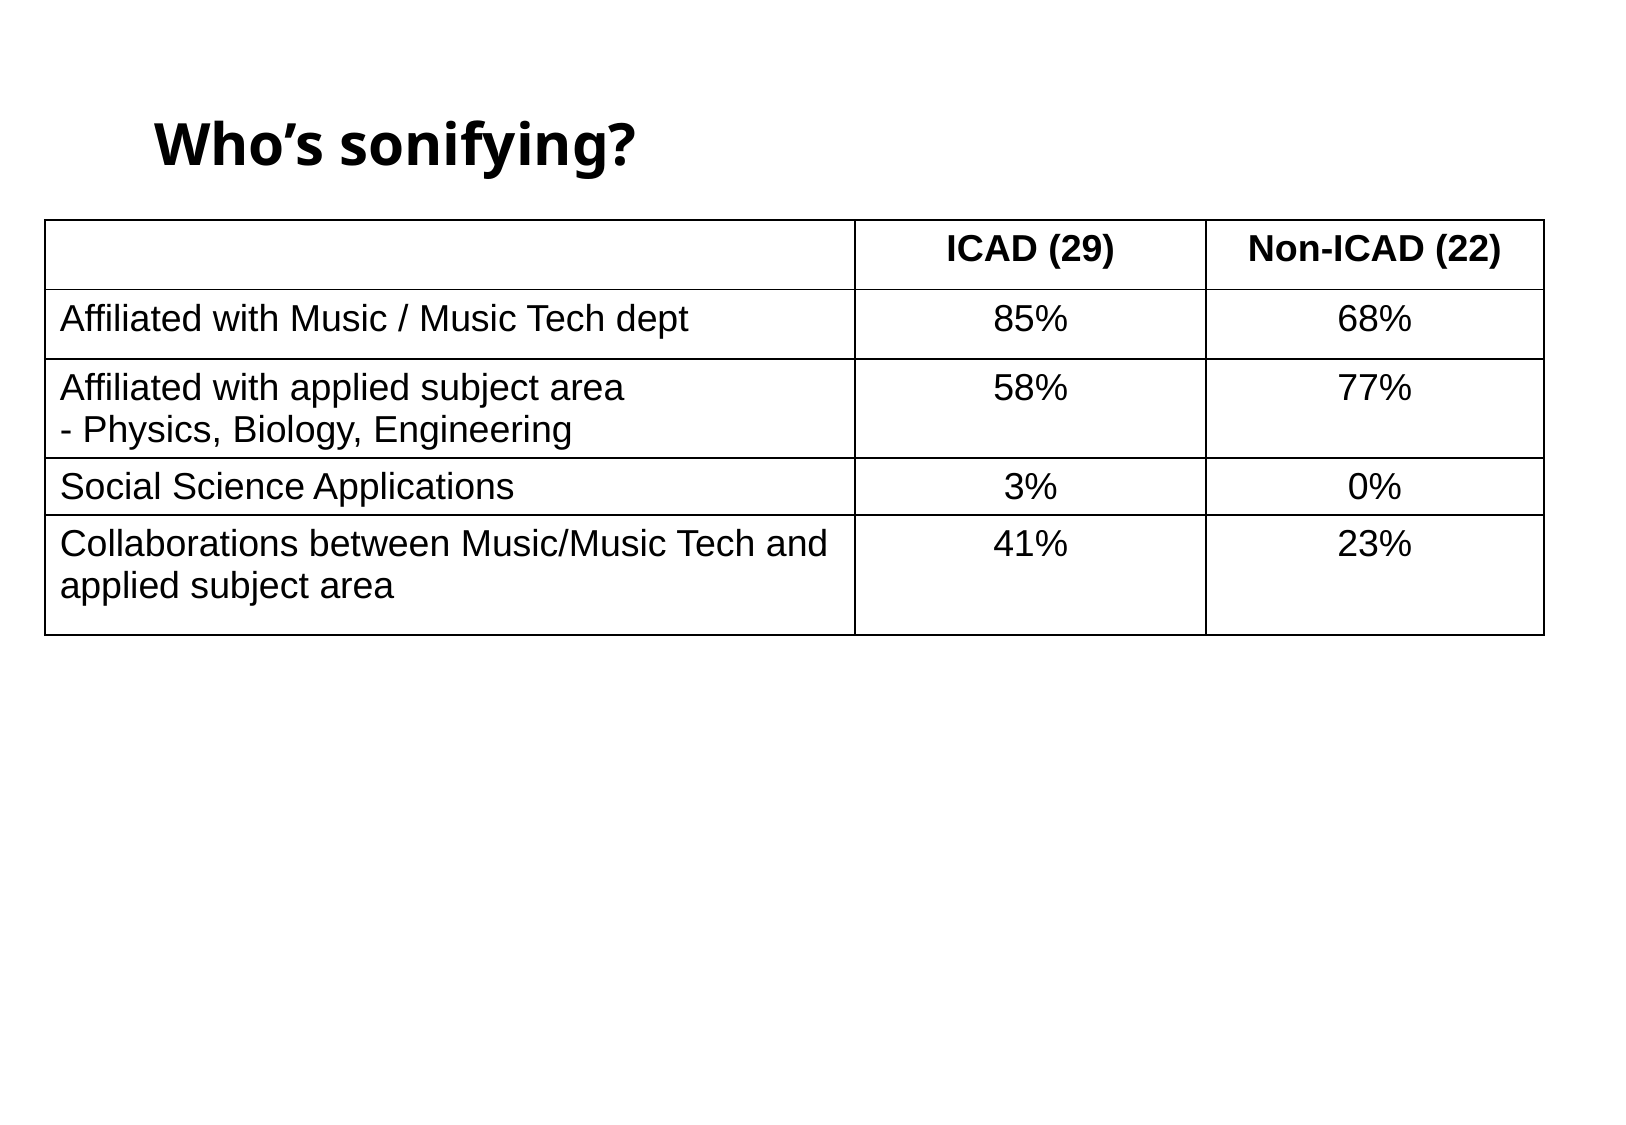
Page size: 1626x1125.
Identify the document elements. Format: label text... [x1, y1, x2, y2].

table_cell 41% [856, 516, 1205, 634]
table_cell Collaborations between Music/Music Tech and applied subject area [46, 516, 854, 634]
table_cell 68% [1207, 290, 1543, 358]
table_cell 58% [856, 360, 1205, 457]
table_cell Affiliated with applied subject area - Physics, Biology, Engineering [46, 360, 854, 457]
table_header Non-ICAD (22) [1207, 221, 1543, 289]
title Who’s sonifying? [139, 66, 800, 185]
table_cell 0% [1207, 459, 1543, 514]
table_header [46, 221, 854, 289]
table_cell Social Science Applications [46, 459, 854, 514]
table_cell 3% [856, 459, 1205, 514]
table_cell 85% [856, 290, 1205, 358]
table_cell 77% [1207, 360, 1543, 457]
table_header ICAD (29) [856, 221, 1205, 289]
table_cell 23% [1207, 516, 1543, 634]
table_cell Affiliated with Music / Music Tech dept [46, 290, 854, 358]
